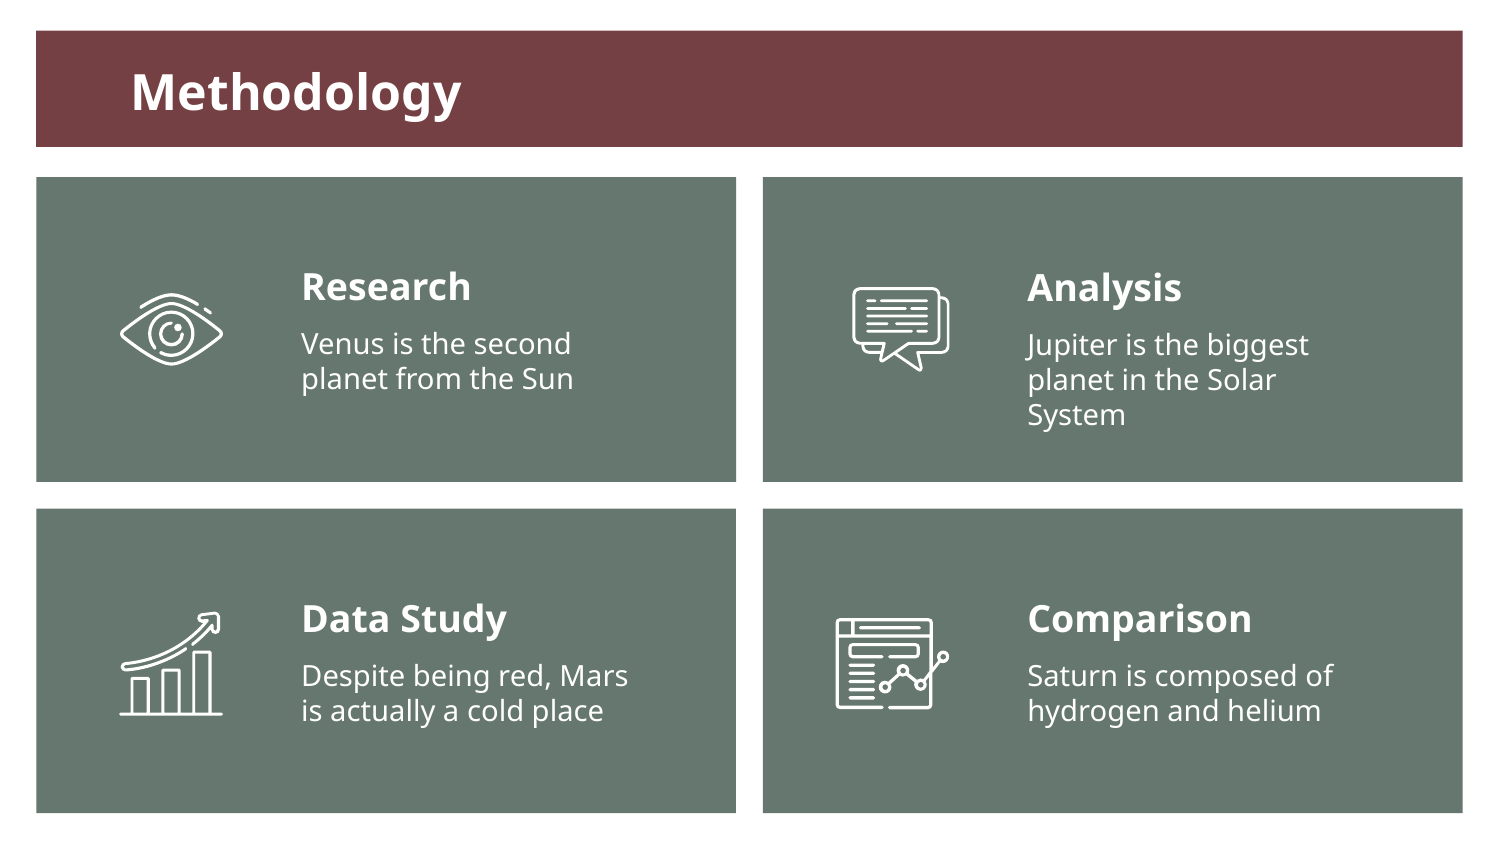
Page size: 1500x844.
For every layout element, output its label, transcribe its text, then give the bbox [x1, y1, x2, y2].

title Methodology [115, 45, 1310, 140]
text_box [119, 292, 224, 366]
subtitle Despite being red, Mars is actually a cold place [286, 655, 670, 737]
title Analysis [1012, 254, 1396, 324]
subtitle Jupiter is the biggest planet in the Solar System [1012, 324, 1396, 406]
title Comparison [1012, 585, 1396, 655]
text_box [835, 617, 950, 710]
subtitle Saturn is composed of hydrogen and helium [1012, 655, 1396, 737]
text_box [852, 286, 950, 372]
title Research [286, 253, 670, 324]
title Data Study [286, 585, 670, 655]
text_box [118, 611, 224, 716]
subtitle Venus is the second planet from the Sun [286, 324, 670, 405]
